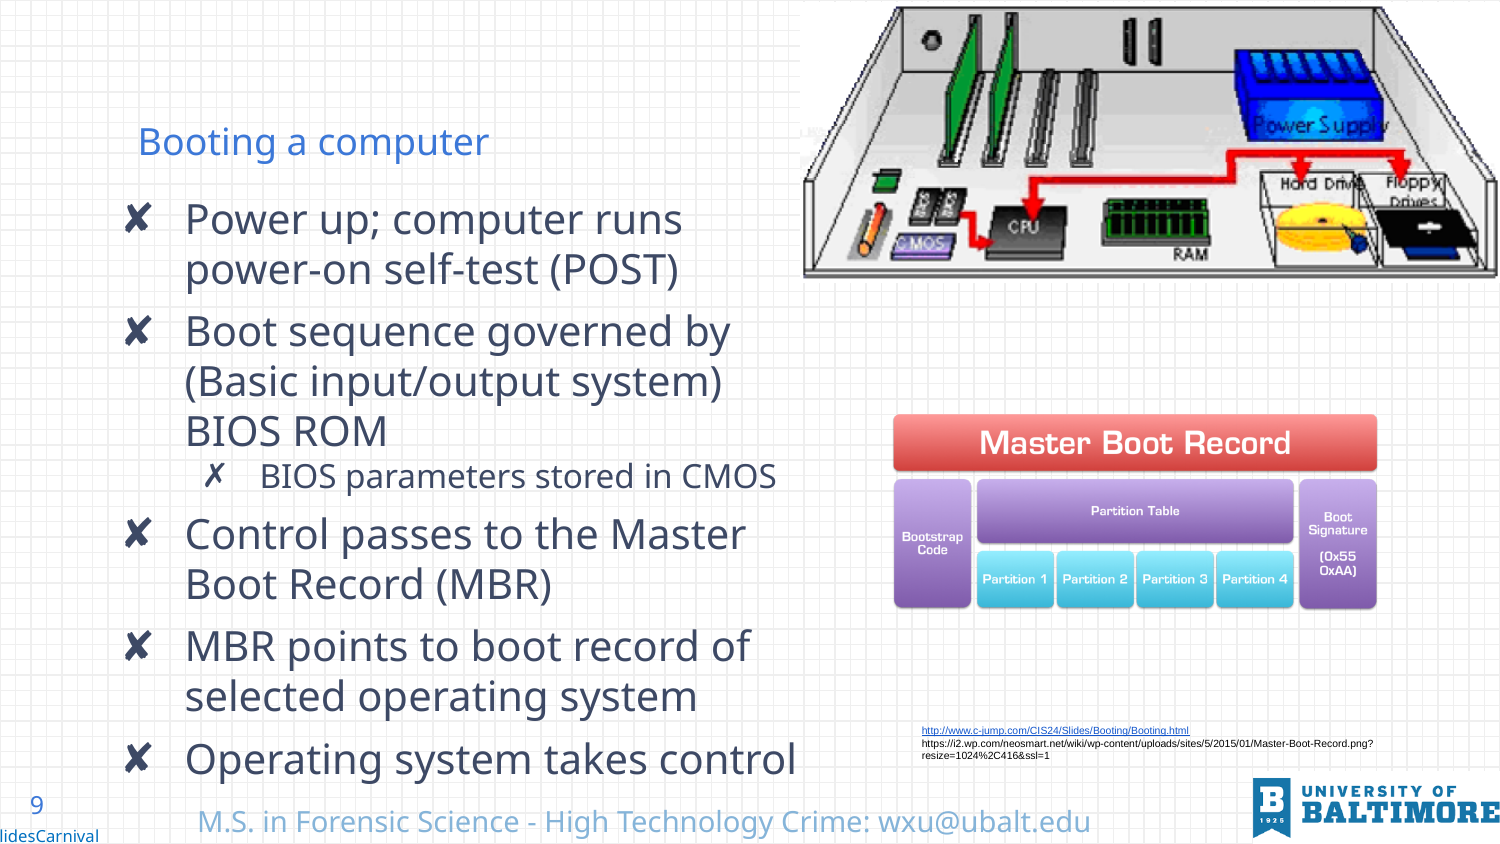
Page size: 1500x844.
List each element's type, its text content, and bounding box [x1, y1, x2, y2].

picture [1253, 771, 1500, 844]
slide_number 9 [14, 774, 105, 840]
title Booting a computer [122, 36, 795, 177]
list Power up; computer runs power-on self-test (POST) Boot sequence governed by (Basic input/output system) BIOS ROM BIOS parameters stored in CMOS Control passes to the Master Boot Record (MBR) MBR points to boot record of selected operating system Operating system takes control [94, 177, 829, 770]
text_box http://www.c-jump.com/CIS24/Slides/Booting/Booting.html https://i2.wp.com/neosmart.net/wiki/wp-content/uploads/sites/5/2015/01/Master-Boot-Record.png?resize=1024%2C416&ssl=1 [907, 716, 1427, 769]
picture [891, 413, 1379, 612]
picture [800, 1, 1500, 284]
